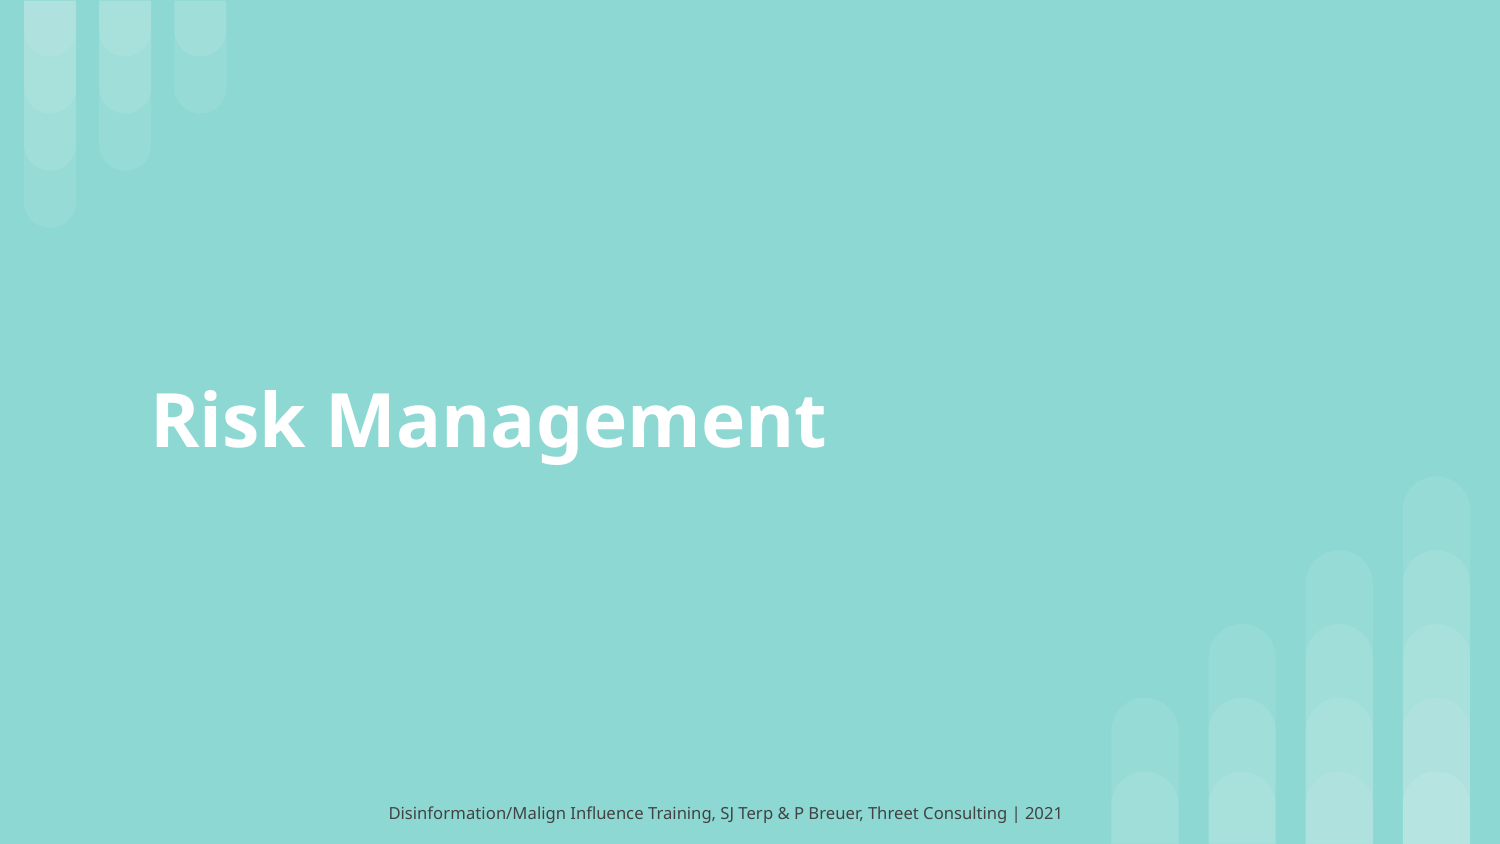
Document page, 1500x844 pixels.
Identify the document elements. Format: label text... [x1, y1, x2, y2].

title Risk Management [135, 264, 1097, 572]
